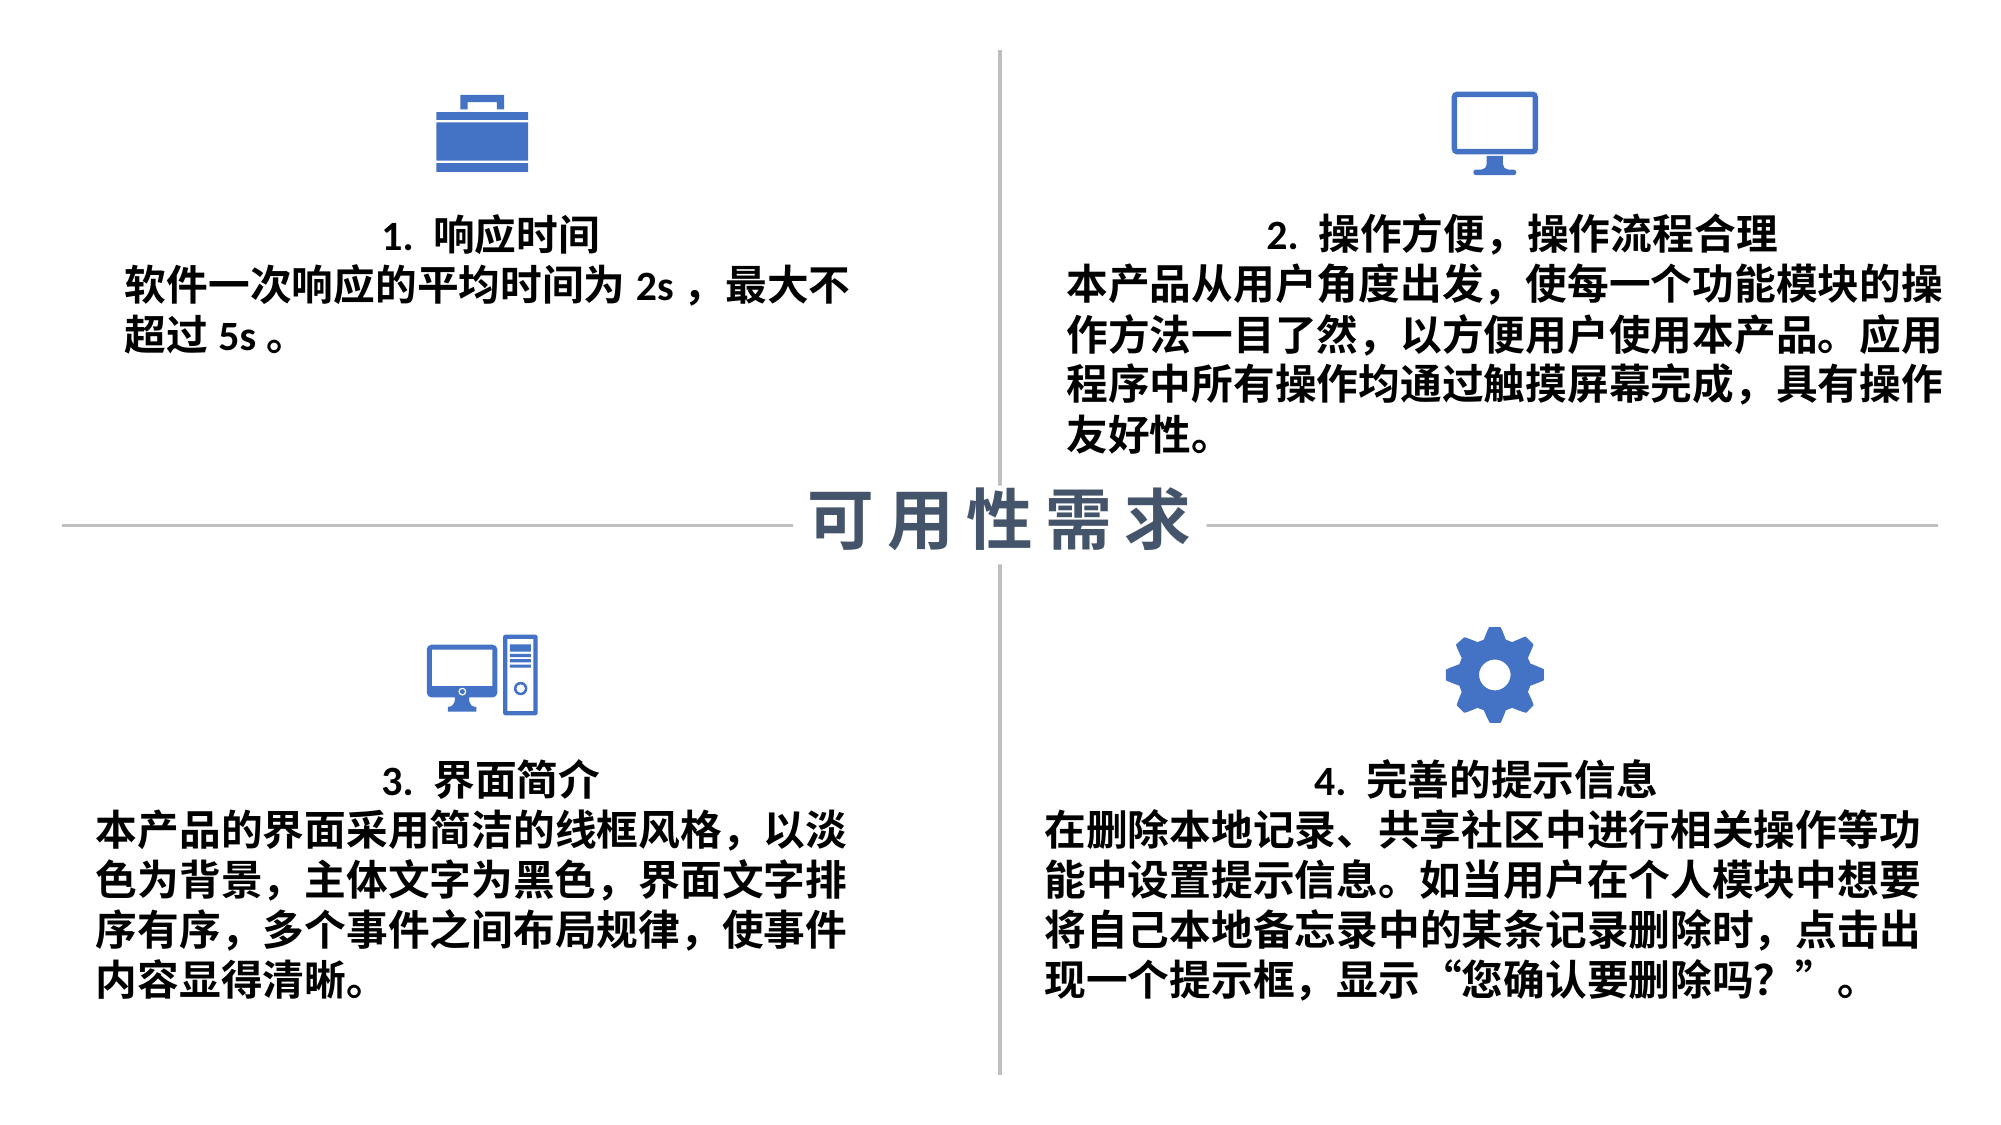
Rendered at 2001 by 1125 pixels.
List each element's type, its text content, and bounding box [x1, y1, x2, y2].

text_box [426, 644, 498, 712]
text_box [503, 634, 538, 716]
text_box [436, 122, 529, 161]
text_box 可用性需求 [793, 526, 999, 565]
text_box [436, 112, 529, 120]
text_box 可用性需求 [793, 485, 999, 525]
text_box 1. 响应时间 软件一次响应的平均时间为2s，最大不超过5s。 [114, 203, 867, 364]
text_box [460, 94, 505, 110]
text_box 3. 界面简介 本产品的界面采用简洁的线框风格，以淡色为背景，主体文字为黑色，界面文字排序有序，多个事件之间布局规律，使事件内容显得清晰。 [85, 748, 896, 1009]
text_box 可用性需求 [1001, 526, 1207, 565]
text_box 2. 操作方便，操作流程合理 本产品从用户角度出发，使每一个功能模块的操作方法一目了然，以方便用户使用本产品。应用程序中所有操作均通过触摸屏幕完成，具有操作友好性。 [1056, 203, 1988, 464]
text_box 可用性需求 [1001, 485, 1207, 525]
text_box [436, 163, 529, 172]
text_box 4. 完善的提示信息 在删除本地记录、共享社区中进行相关操作等功能中设置提示信息。如当用户在个人模块中想要将自己本地备忘录中的某条记录删除时，点击出现一个提示框，显示“您确认要删除吗？”。 [1034, 748, 1939, 1009]
text_box [1445, 627, 1544, 723]
text_box [1451, 91, 1539, 176]
